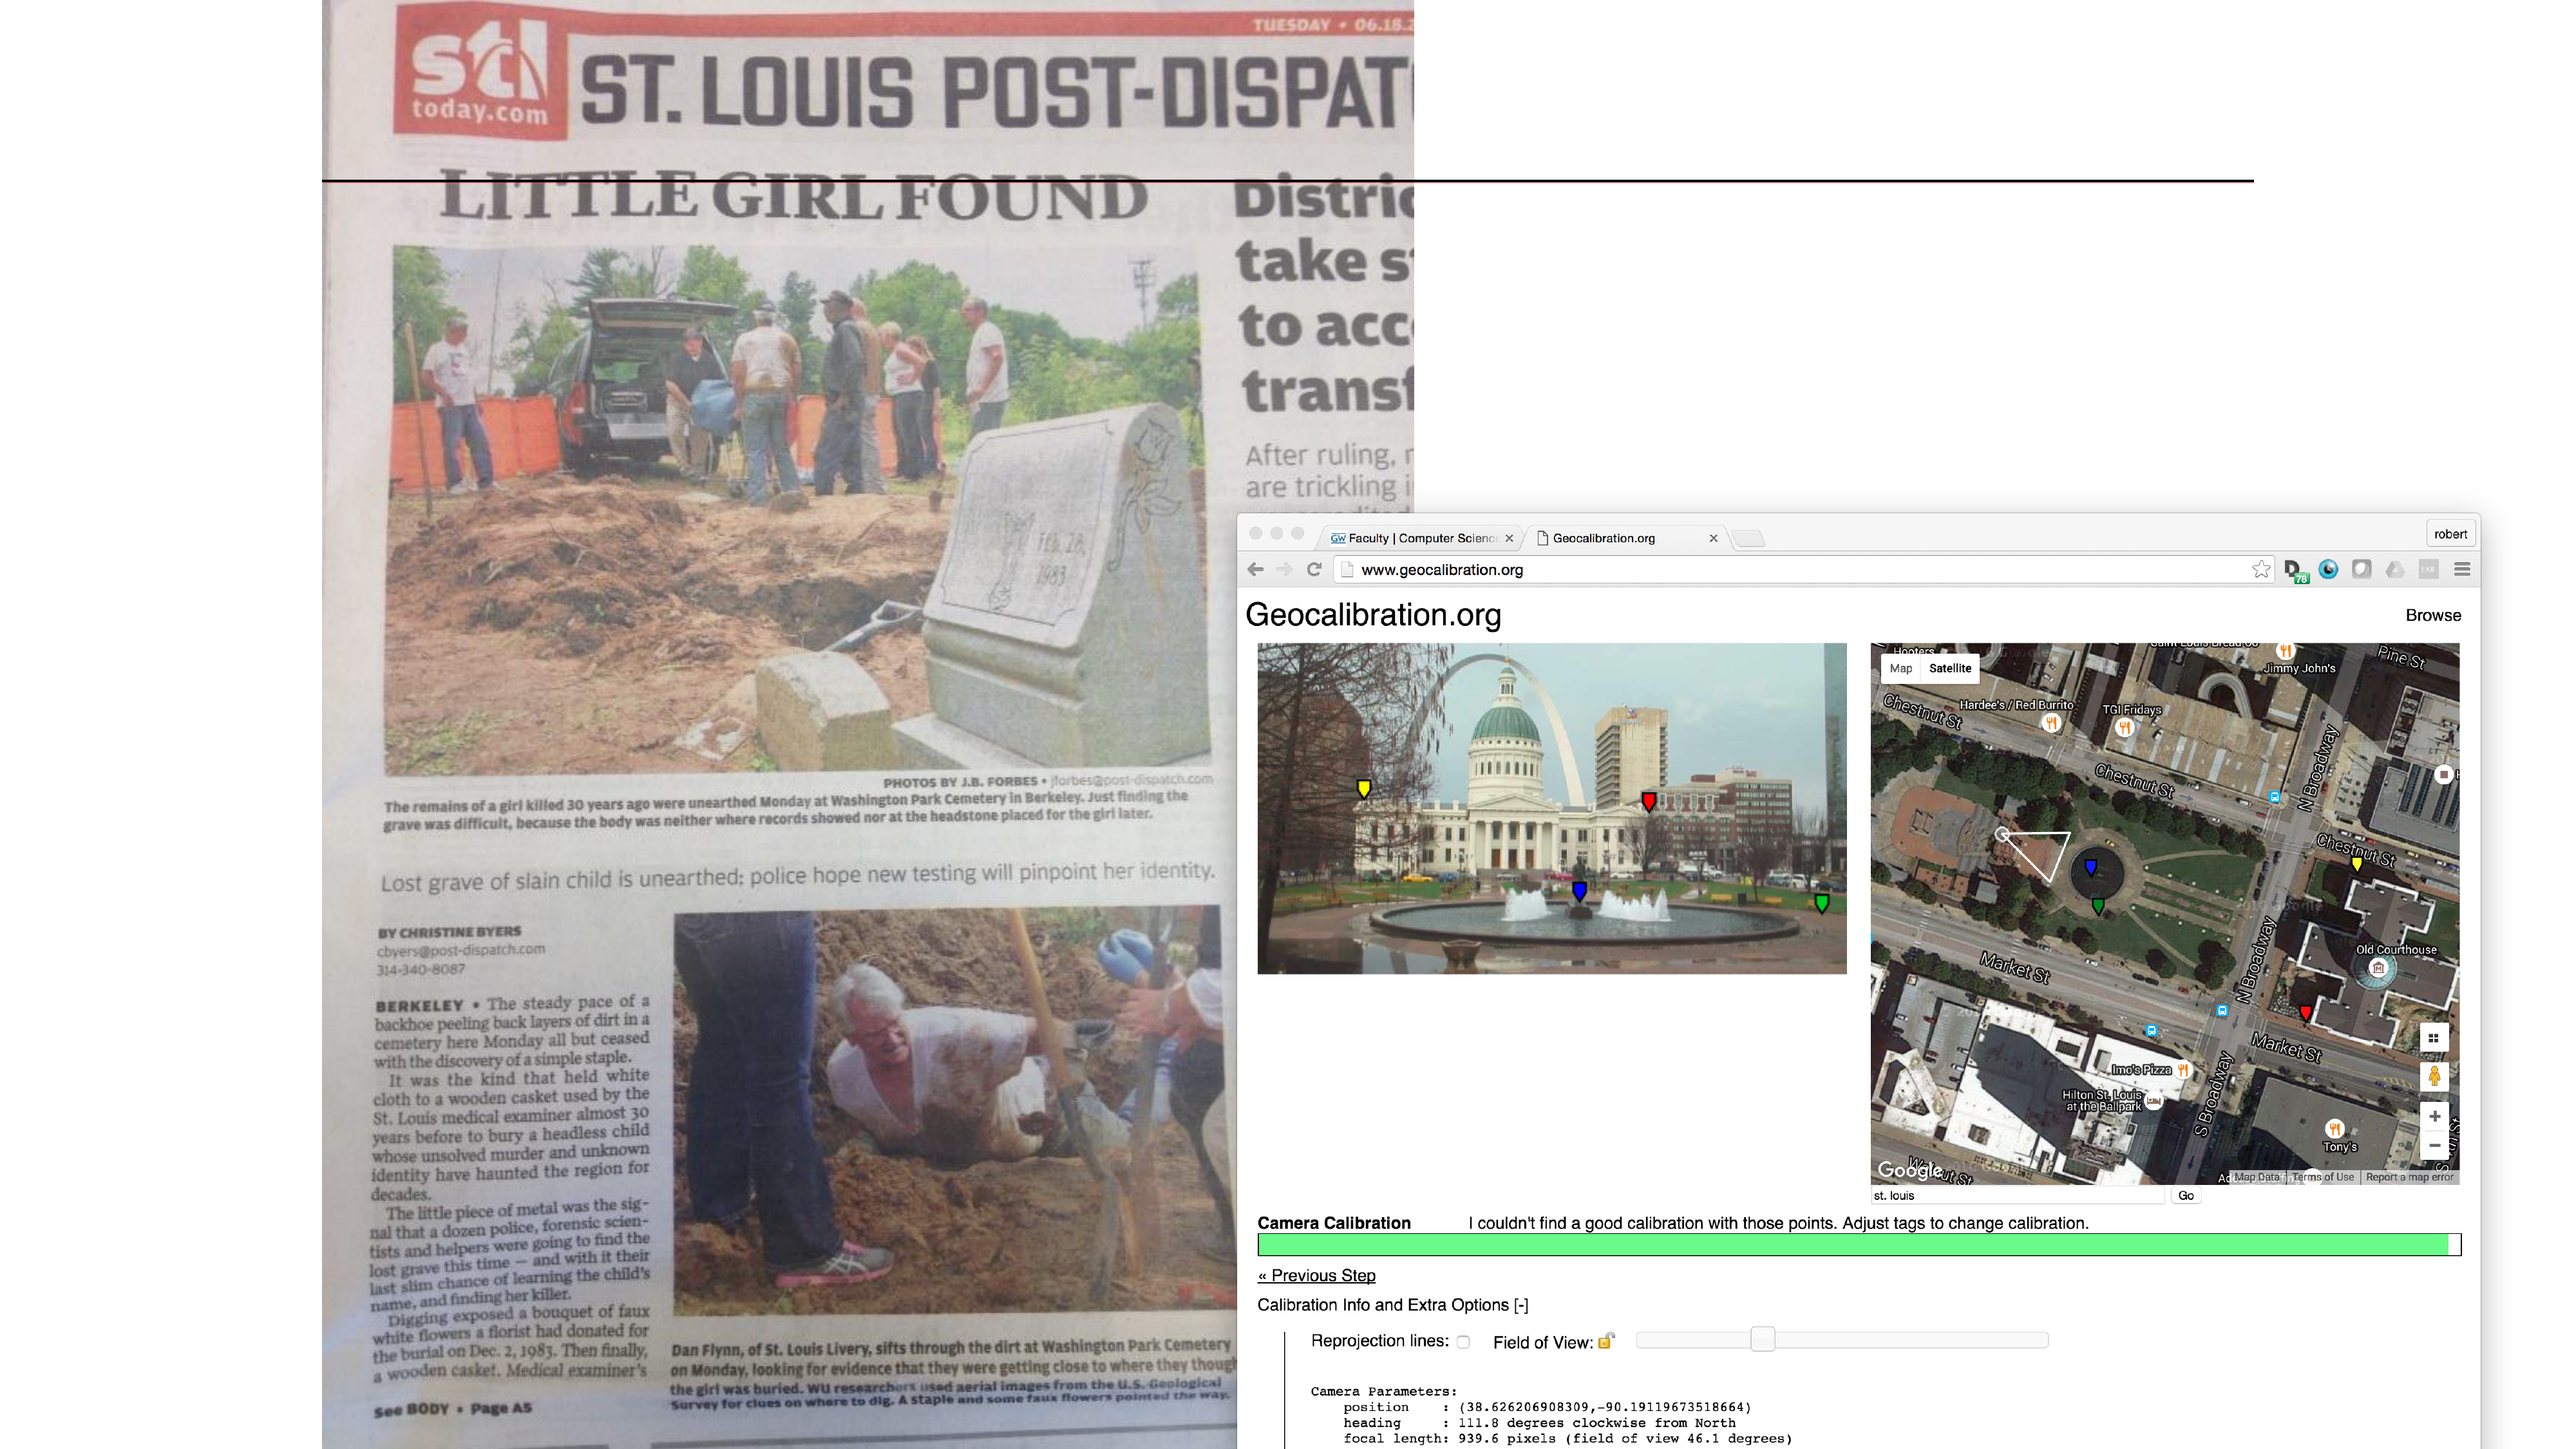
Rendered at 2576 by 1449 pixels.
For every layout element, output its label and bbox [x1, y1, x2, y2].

picture [321, 182, 2524, 1449]
picture [321, 0, 1414, 180]
